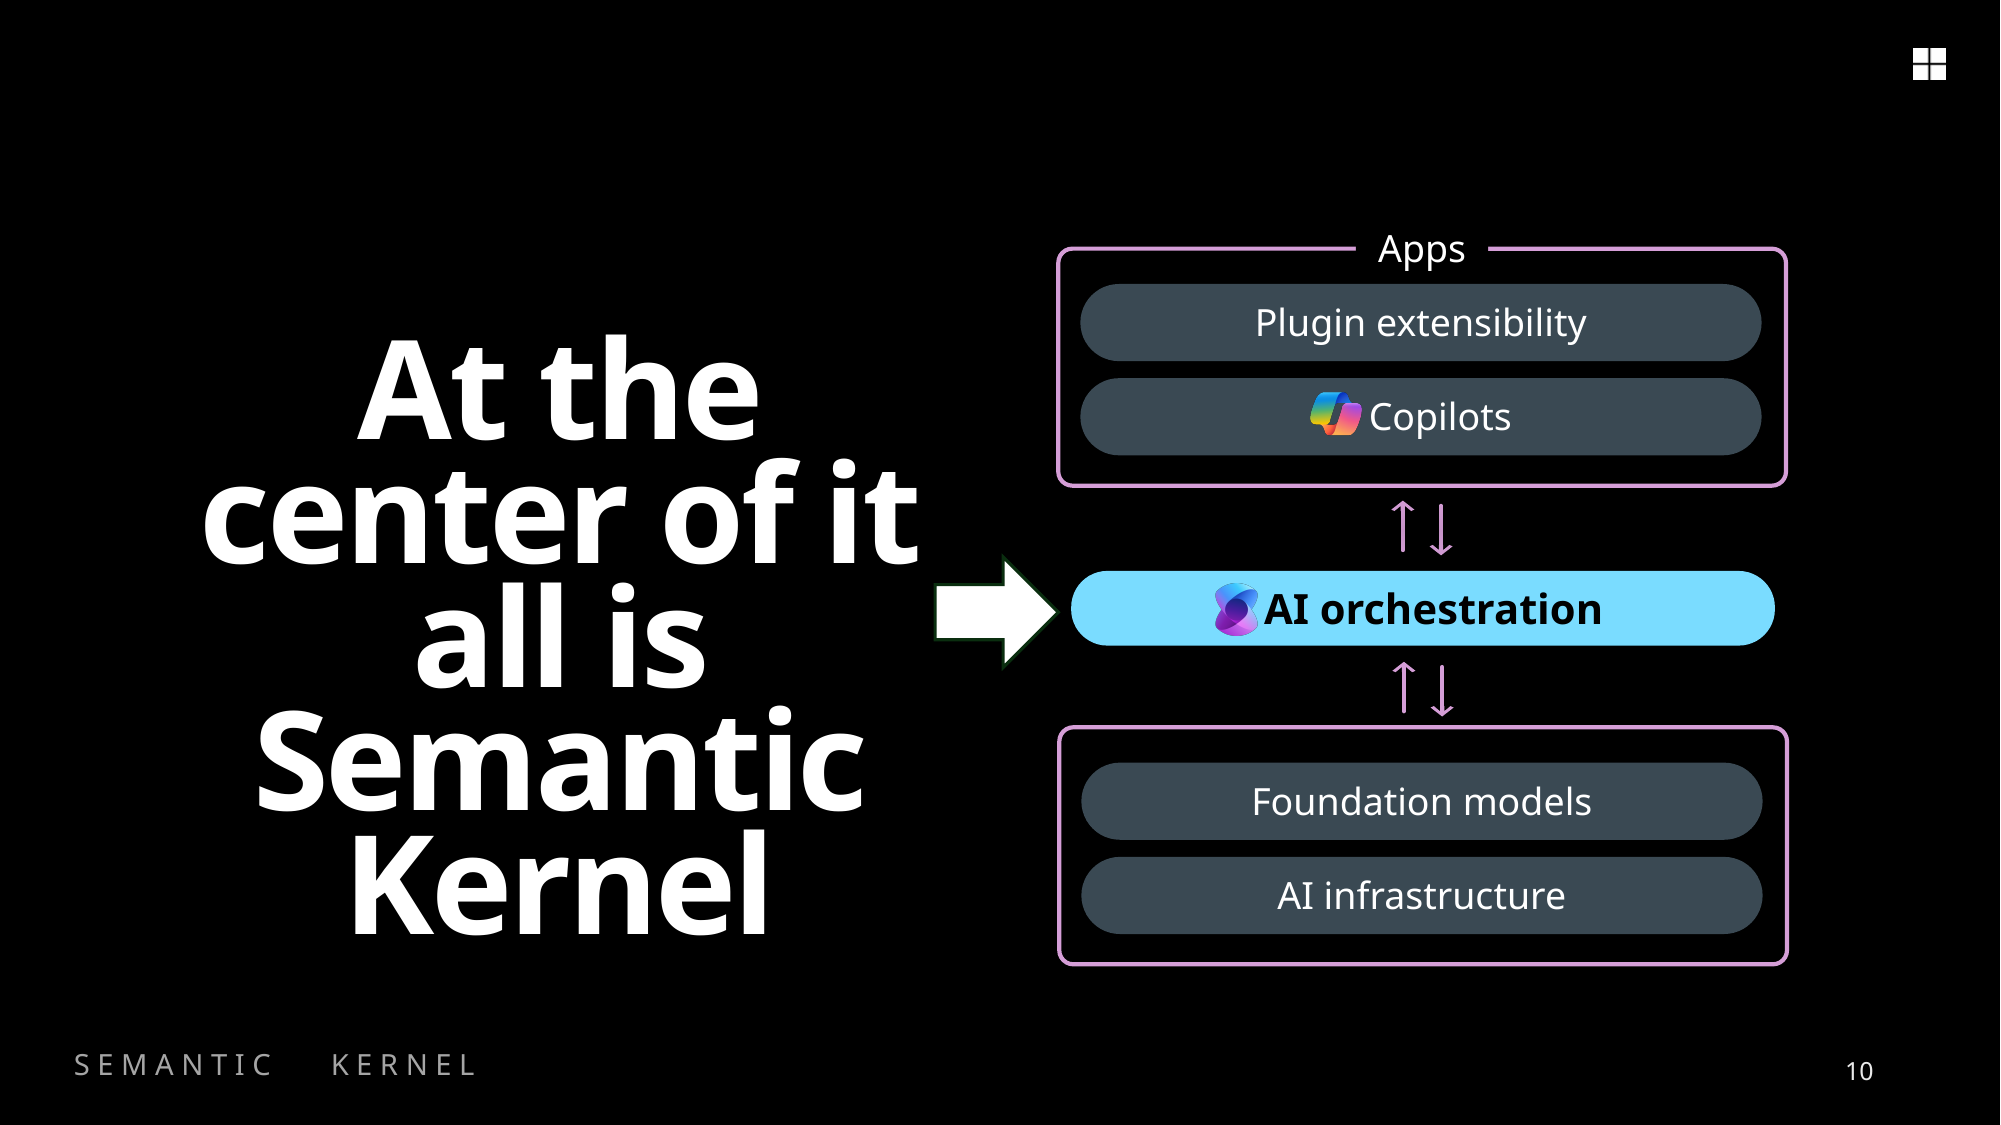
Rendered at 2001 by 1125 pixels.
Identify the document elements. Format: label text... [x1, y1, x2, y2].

text_box At the center of it all is Semantic Kernel [118, 333, 1001, 597]
text_box Apps [1355, 224, 1489, 271]
slide_number 10 [1438, 1042, 1889, 1103]
picture [1309, 389, 1362, 439]
text_box AI orchestration [1070, 569, 1776, 647]
text_box AI infrastructure [1080, 855, 1764, 936]
text_box Plugin extensibility [1079, 282, 1763, 363]
text_box Foundation models [1080, 761, 1764, 841]
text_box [1402, 500, 1442, 556]
text_box [1058, 726, 1789, 966]
picture [1913, 47, 1946, 81]
picture [1208, 582, 1264, 636]
text_box [1057, 247, 1788, 487]
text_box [1403, 661, 1443, 718]
text_box S E M A N T I C K E R N E L [58, 1039, 881, 1099]
text_box [933, 553, 1061, 672]
text_box Copilots [1079, 377, 1763, 457]
